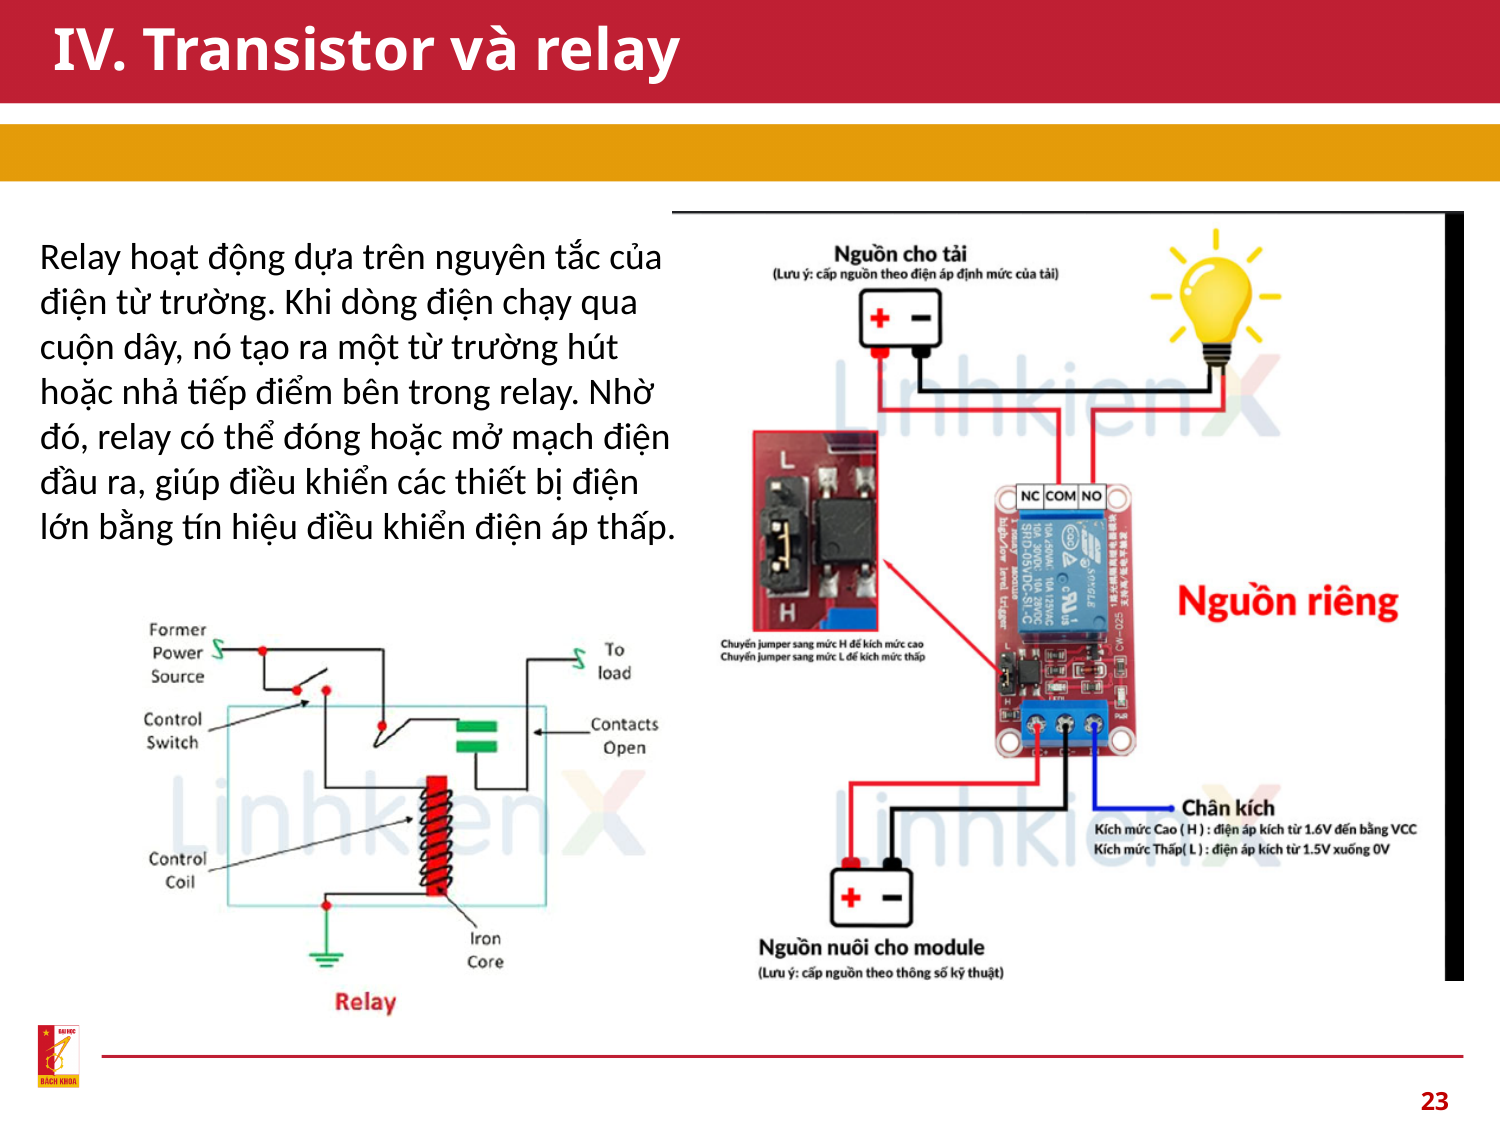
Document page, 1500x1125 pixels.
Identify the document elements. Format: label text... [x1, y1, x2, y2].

text_box Relay hoạt động dựa trên nguyên tắc của điện từ trường. Khi dòng điện chạy qua cuộn dây, nó tạo ra một từ trường hút hoặc nhả tiếp điểm bên trong relay. Nhờ đó, relay có thể đóng hoặc mở mạch điện đầu ra, giúp điều khiển các thiết bị điện lớn bằng tín hiệu điều khiển điện áp thấp. [25, 224, 672, 645]
title IV. Transistor và relay [38, 12, 1462, 87]
picture [0, 0, 1500, 1125]
slide_number 23 [1126, 1078, 1464, 1125]
